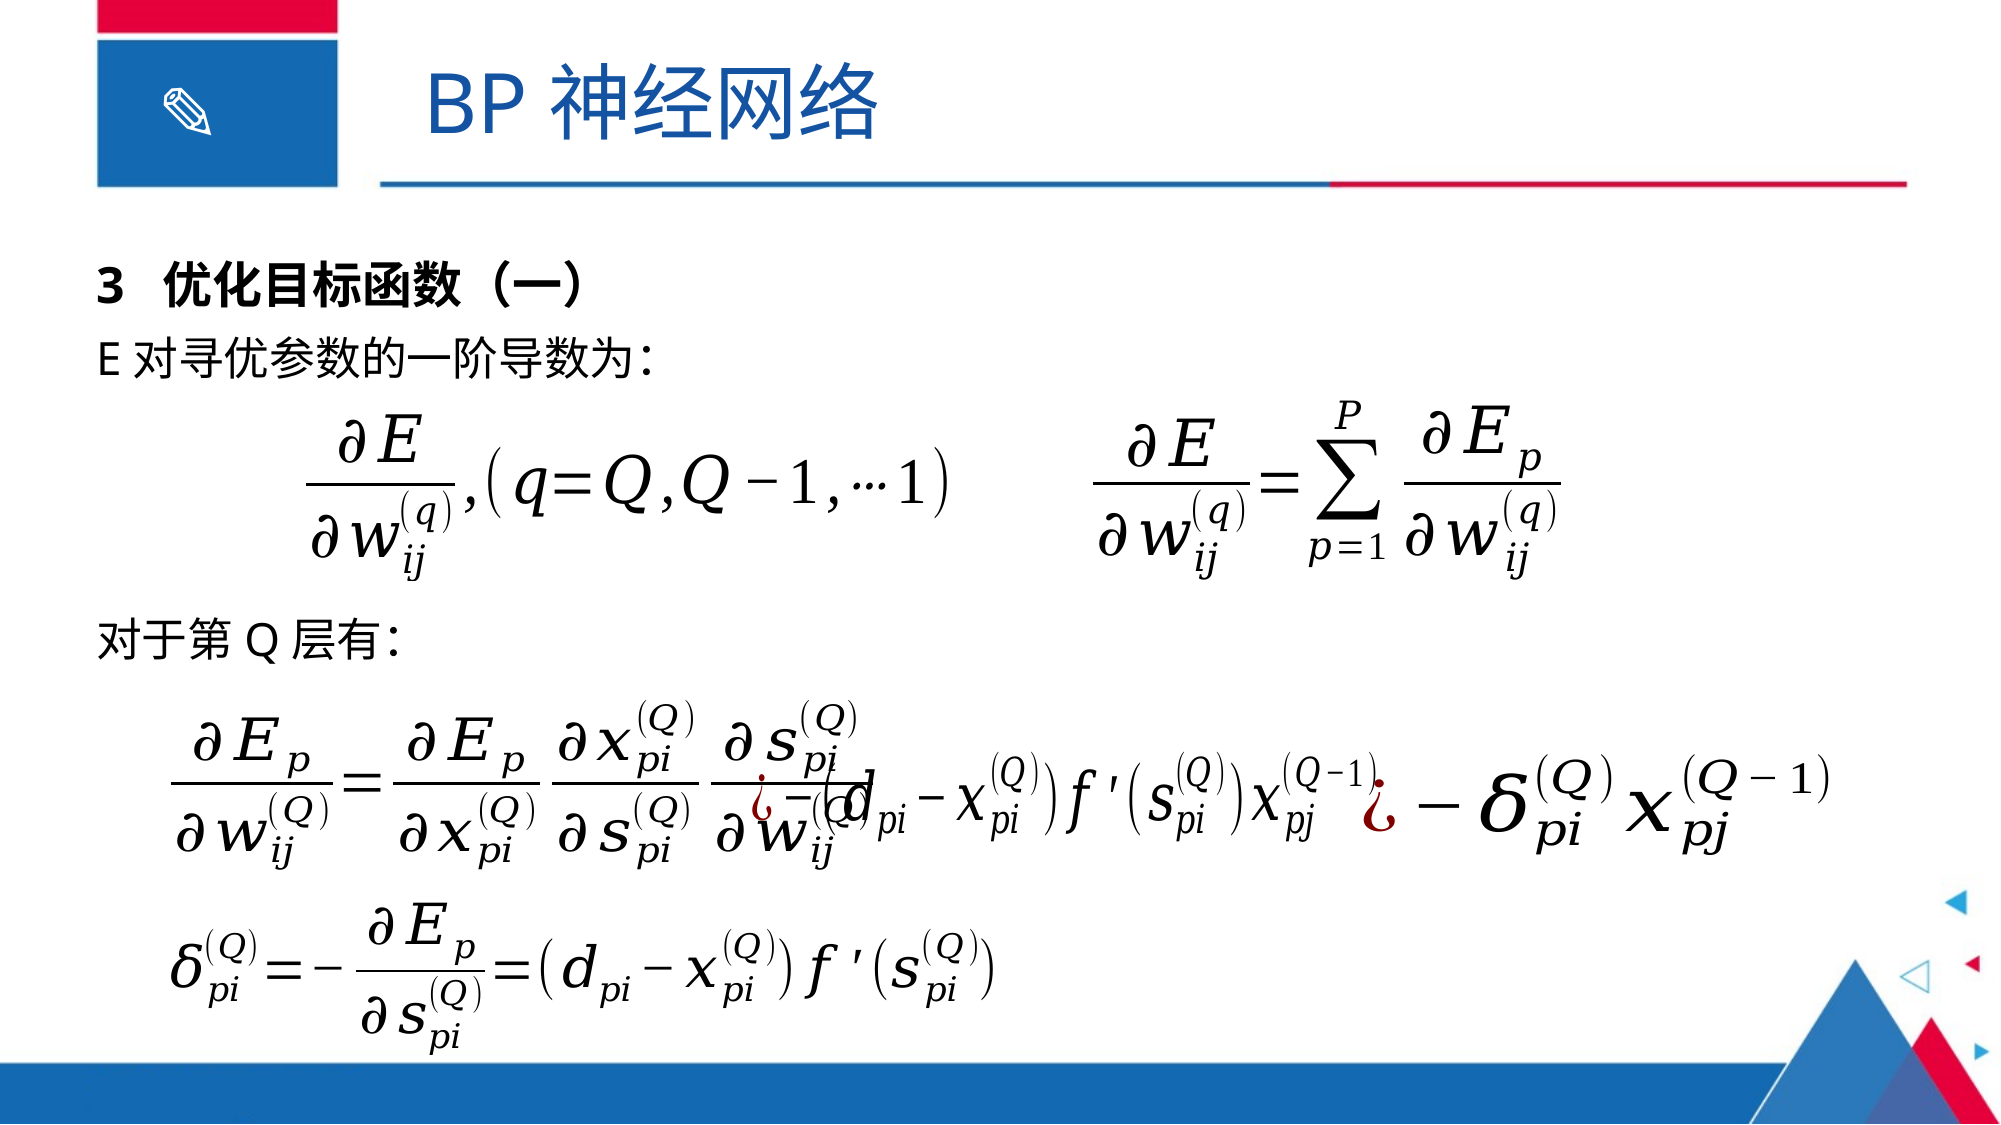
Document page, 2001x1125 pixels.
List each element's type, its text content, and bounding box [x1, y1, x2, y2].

text_box BP神经网络 [409, 43, 1783, 158]
text_box 3 优化目标函数（一） E对寻优参数的一阶导数为： 对于第Q层有： [81, 253, 1938, 690]
picture [0, 0, 2000, 1124]
